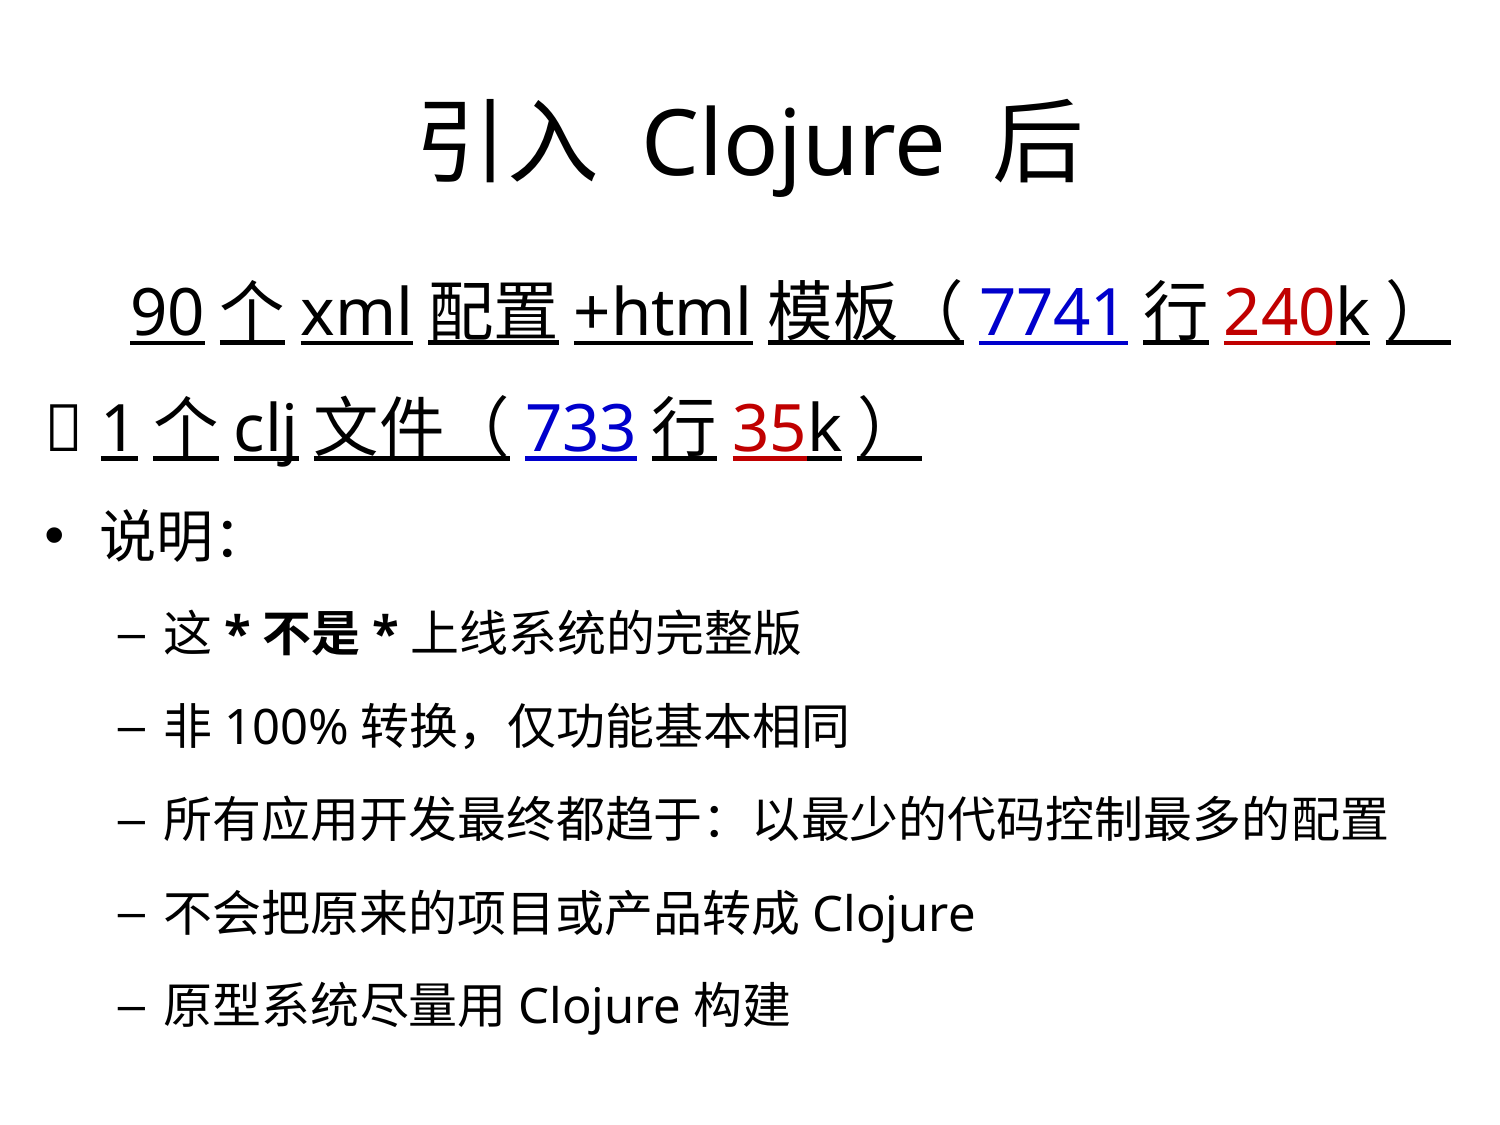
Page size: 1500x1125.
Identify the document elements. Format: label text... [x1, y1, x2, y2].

list 90个xml配置+html模板（7741行240k）  1个clj文件（733行35k） 说明： 这*不是*上线系统的完整版 非100%转换，仅功能基本相同 所有应用开发最终都趋于：以最少的代码控制最多的配置 不会把原来的项目或产品转成Clojure 原型系统尽量用Clojure构建 [29, 262, 1471, 1106]
title 引入 Clojure 后 [75, 45, 1425, 233]
